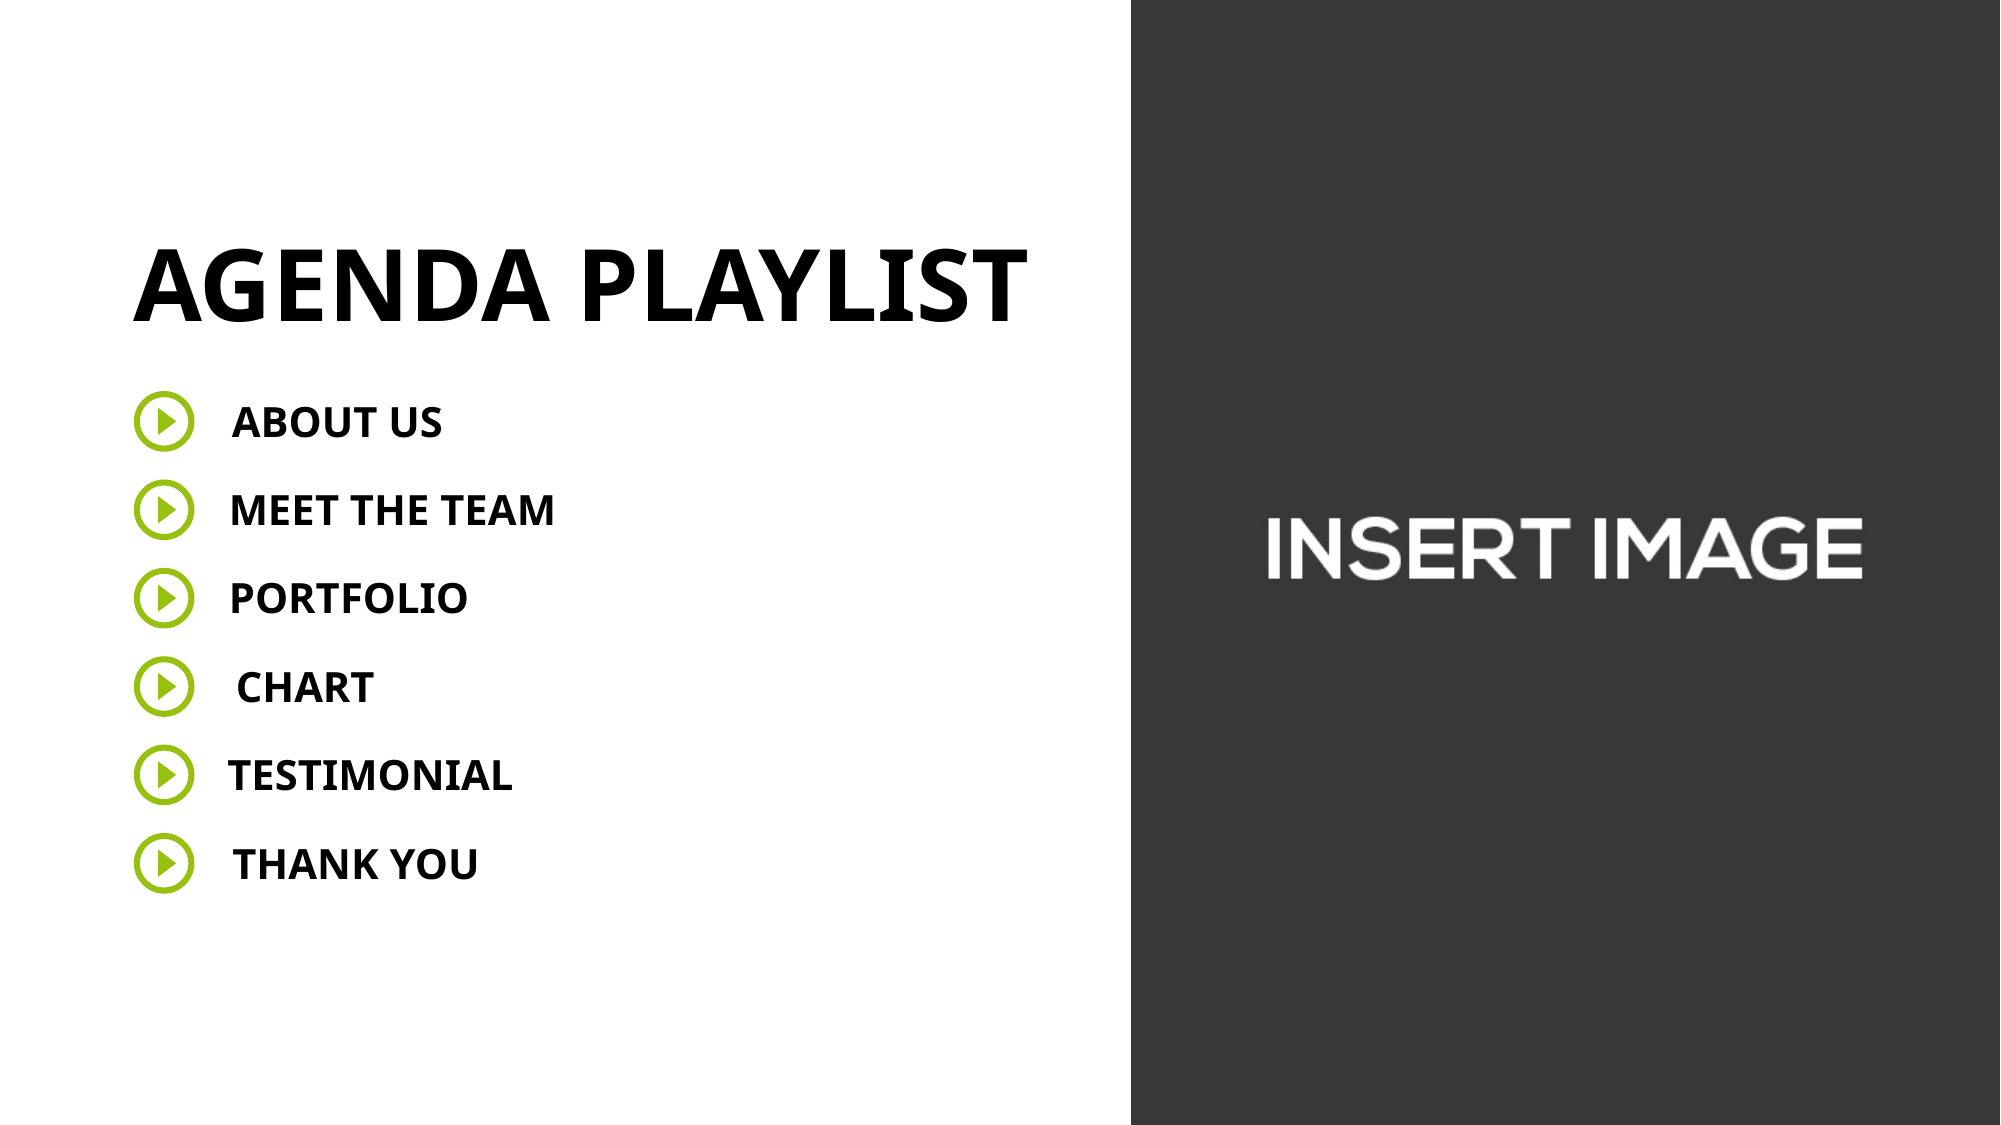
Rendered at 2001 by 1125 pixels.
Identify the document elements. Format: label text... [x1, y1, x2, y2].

text_box MEET THE TEAM [214, 476, 572, 542]
title AGENDA PLAYLIST [118, 226, 1130, 352]
text_box THANK YOU [217, 830, 495, 895]
text_box [133, 832, 195, 894]
text_box [133, 567, 195, 629]
text_box PORTFOLIO [214, 564, 485, 630]
text_box ABOUT US [217, 388, 458, 453]
text_box [133, 744, 195, 806]
text_box [133, 391, 195, 452]
text_box TESTIMONIAL [212, 741, 529, 807]
text_box CHART [221, 653, 390, 719]
text_box [133, 479, 195, 541]
text_box [133, 656, 195, 717]
picture [1130, 0, 2000, 1125]
